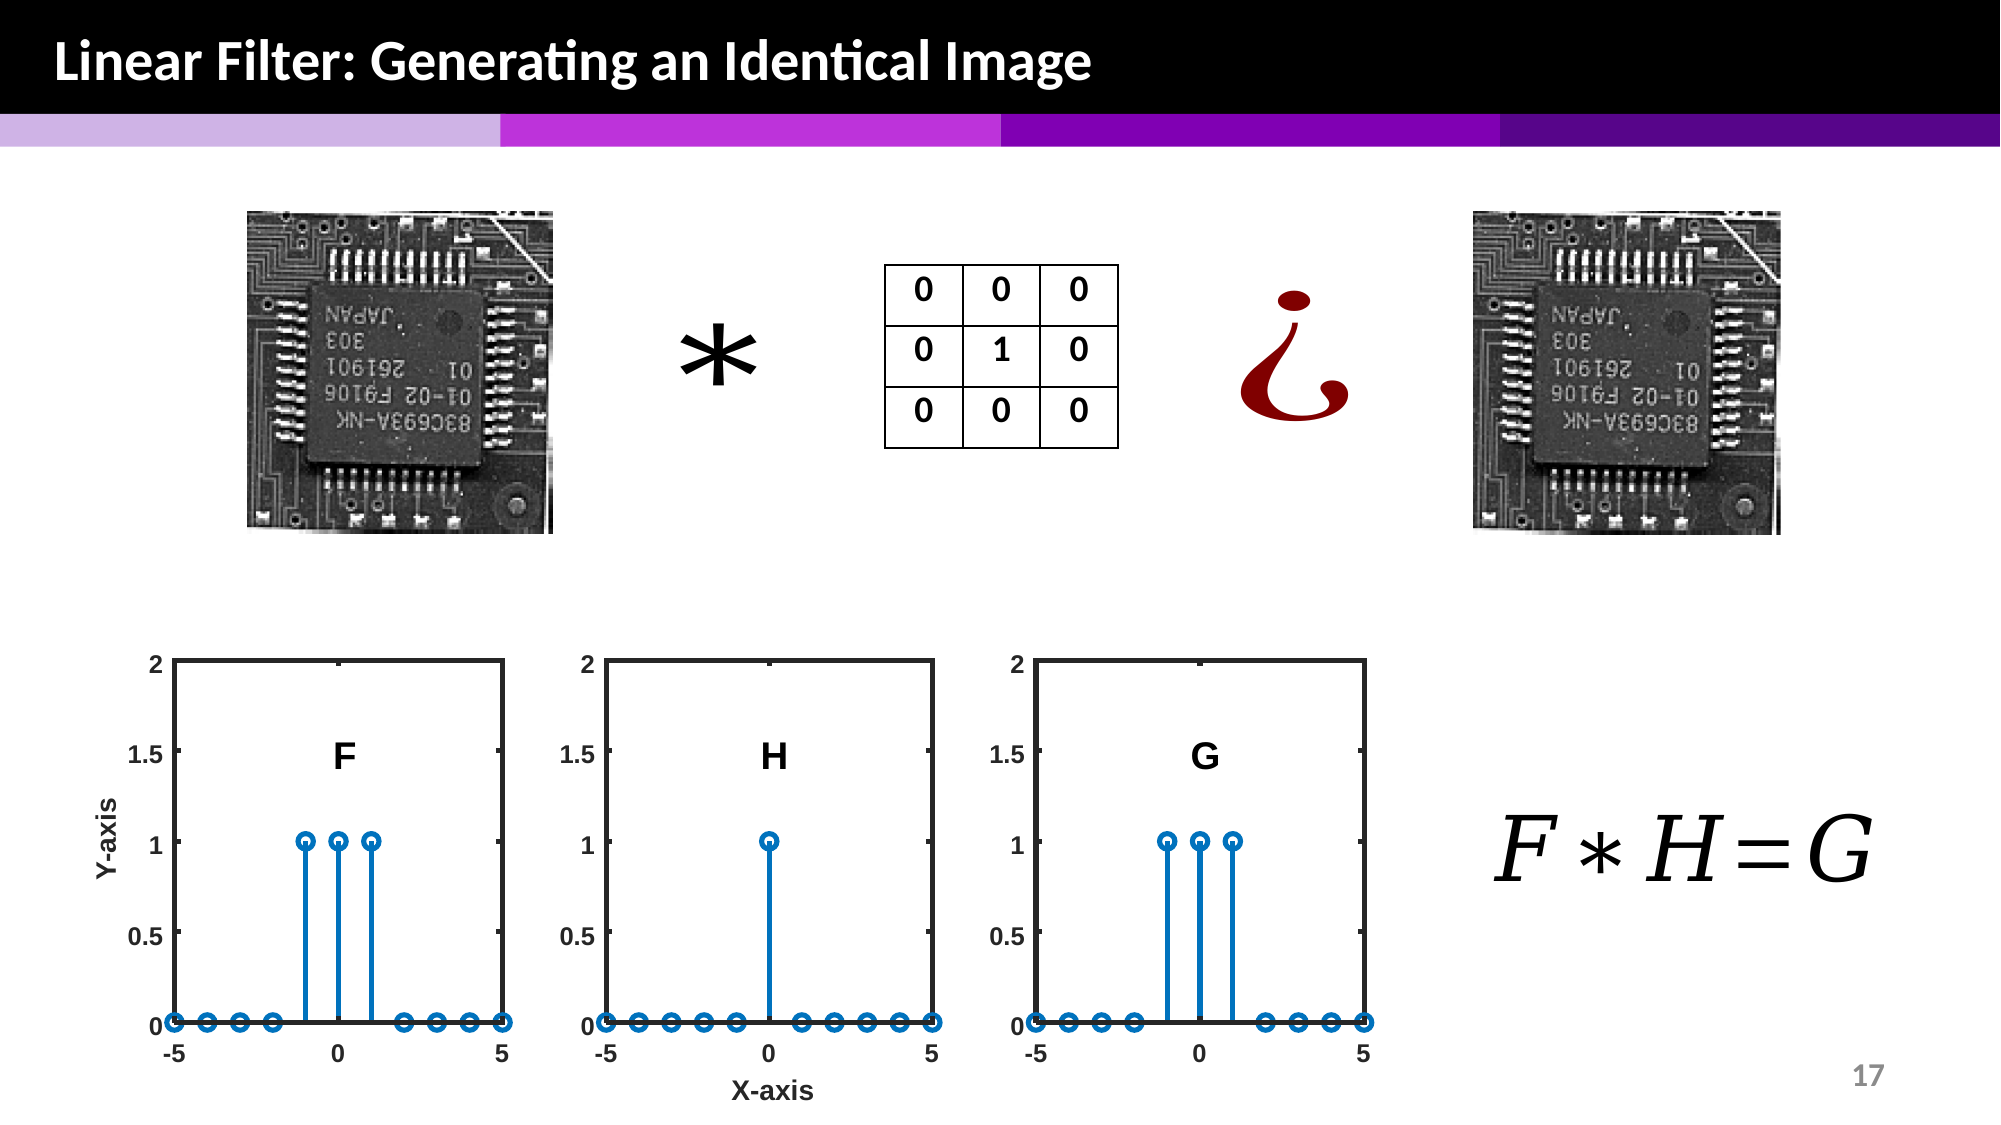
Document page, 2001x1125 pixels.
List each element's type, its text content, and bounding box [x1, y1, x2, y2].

table_cell 1 [964, 327, 1039, 386]
picture [0, 39, 1866, 1104]
table_header 0 [886, 266, 962, 325]
table_cell 0 [964, 388, 1039, 447]
table_cell 0 [1041, 327, 1117, 386]
table_cell 0 [886, 327, 962, 386]
list Linear Filter: Generating an Identical Image [39, 1, 1964, 114]
table_header 0 [964, 266, 1039, 325]
table_header 0 [1041, 266, 1117, 325]
table_cell 0 [886, 388, 962, 447]
table_cell 0 [1041, 388, 1117, 447]
